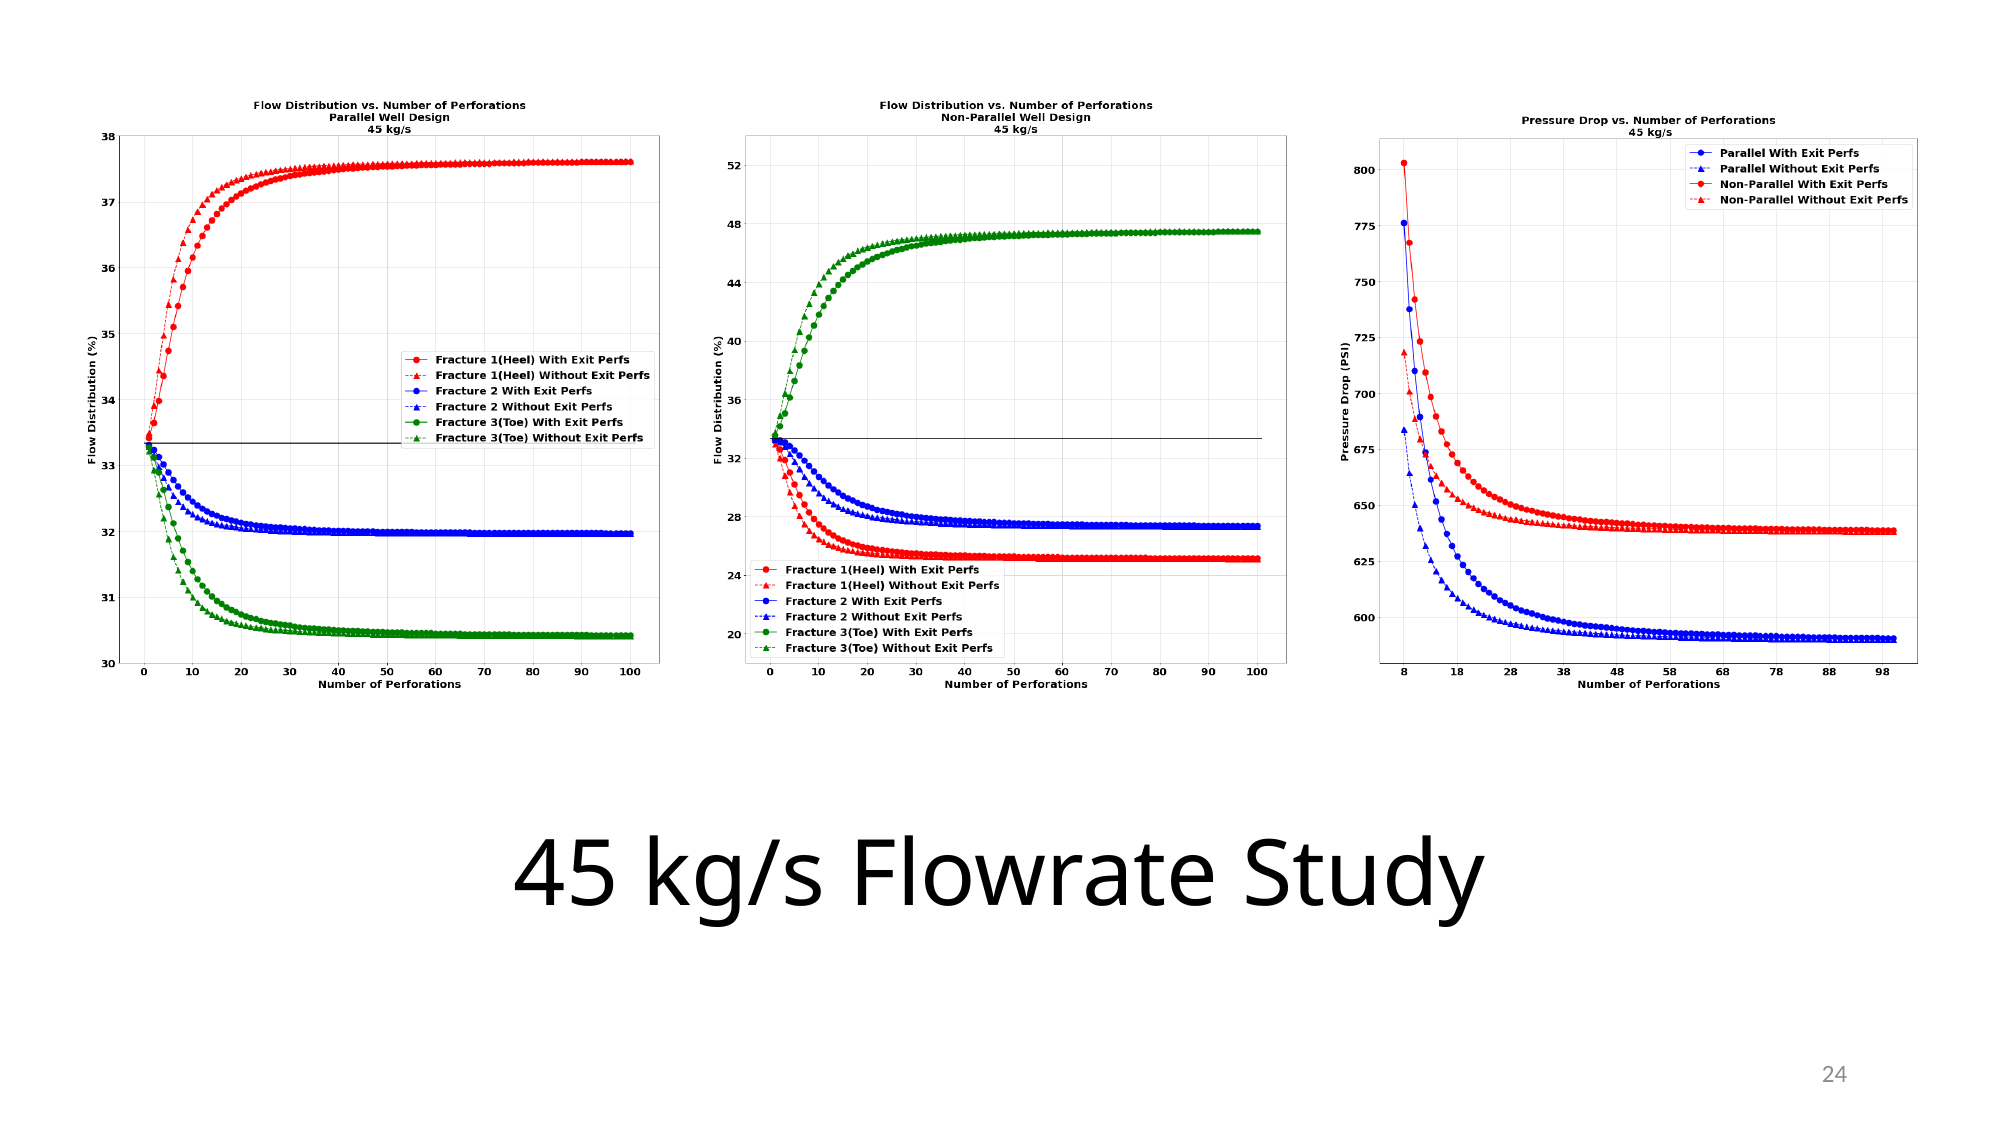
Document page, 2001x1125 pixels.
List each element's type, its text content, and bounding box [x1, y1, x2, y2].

text_box 45 kg/s Flowrate Study [105, 749, 1895, 933]
picture [83, 97, 663, 693]
picture [710, 97, 1290, 693]
slide_number 24 [1412, 1042, 1863, 1103]
picture [1337, 112, 1921, 693]
